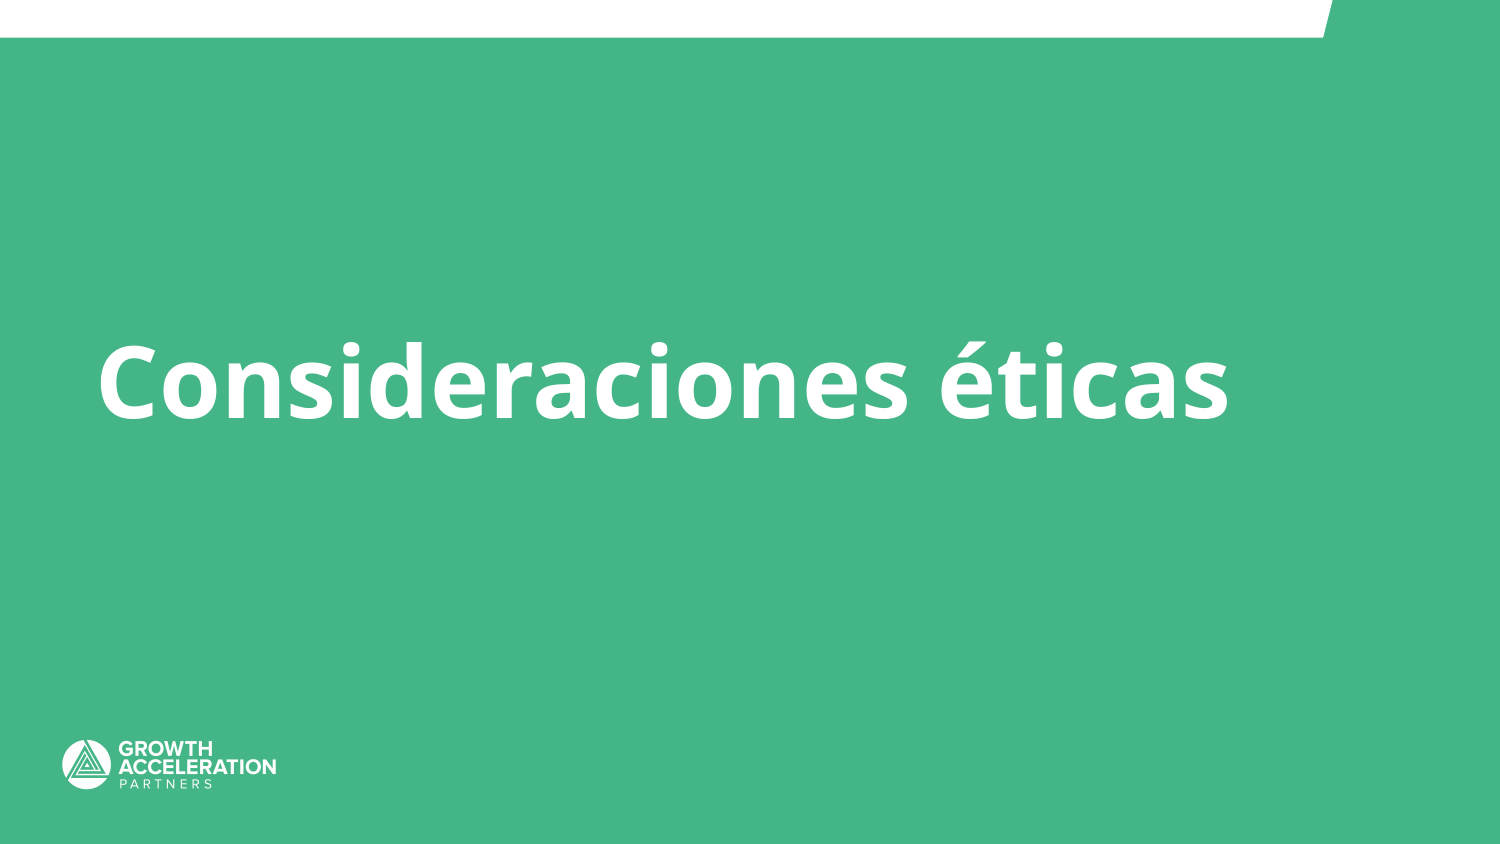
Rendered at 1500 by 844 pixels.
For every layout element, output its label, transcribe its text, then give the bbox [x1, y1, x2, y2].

picture [59, 739, 279, 790]
title Consideraciones éticas [80, 73, 1281, 684]
